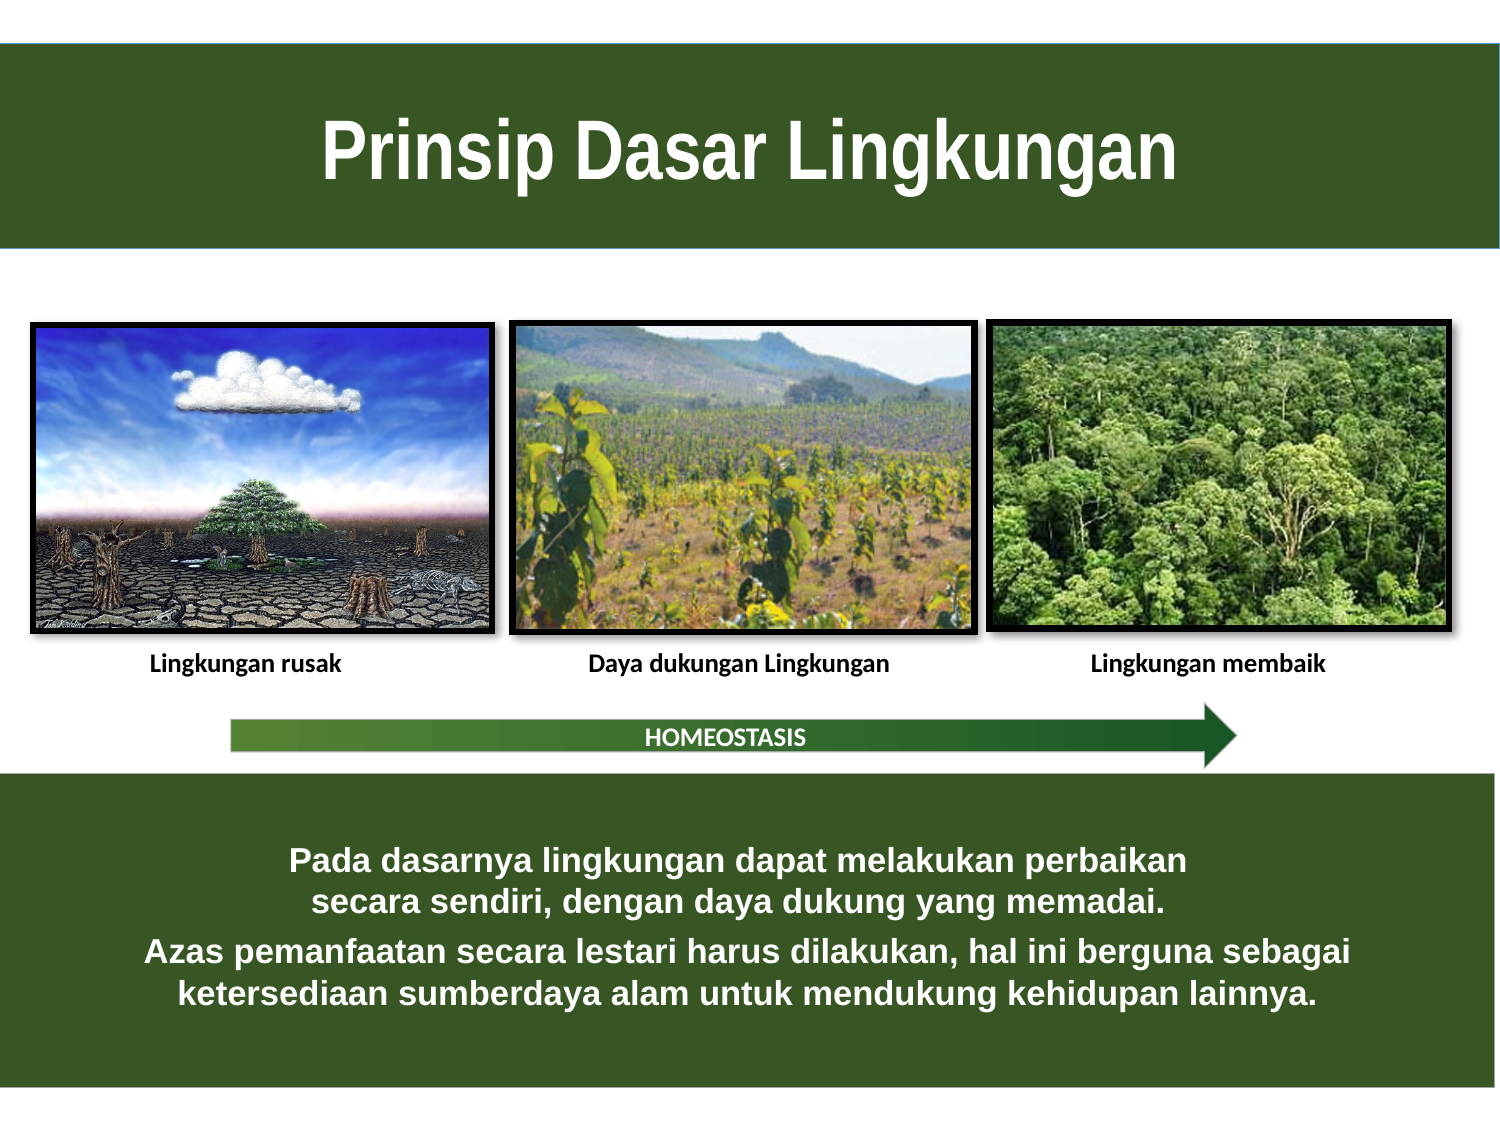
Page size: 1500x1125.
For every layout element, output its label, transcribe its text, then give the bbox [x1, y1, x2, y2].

text_box Pada dasarnya lingkungan dapat melakukan perbaikan secara sendiri, dengan daya dukung yang memadai. [187, 830, 1237, 921]
text_box Azas pemanfaatan secara lestari harus dilakukan, hal ini berguna sebagai ketersediaan sumberdaya alam untuk mendukung kehidupan lainnya. [0, 921, 1459, 1020]
picture [36, 328, 489, 628]
text_box Lingkungan membaik [996, 638, 1421, 686]
text_box Lingkungan rusak [87, 638, 404, 686]
text_box Prinsip Dasar Lingkungan [0, 43, 1500, 249]
picture [992, 325, 1446, 626]
footer Integrasi ISO 9001 & ISO 14001 1/rev.01 (c)Copyright, Sentral Sistem. May 2019 [59, 1042, 822, 1103]
text_box HOMEOSTASIS [230, 701, 1238, 770]
picture [515, 326, 972, 630]
text_box [0, 773, 1495, 1088]
text_box Daya dukungan Lingkungan [501, 638, 978, 686]
slide_number 5 [1059, 1042, 1397, 1103]
